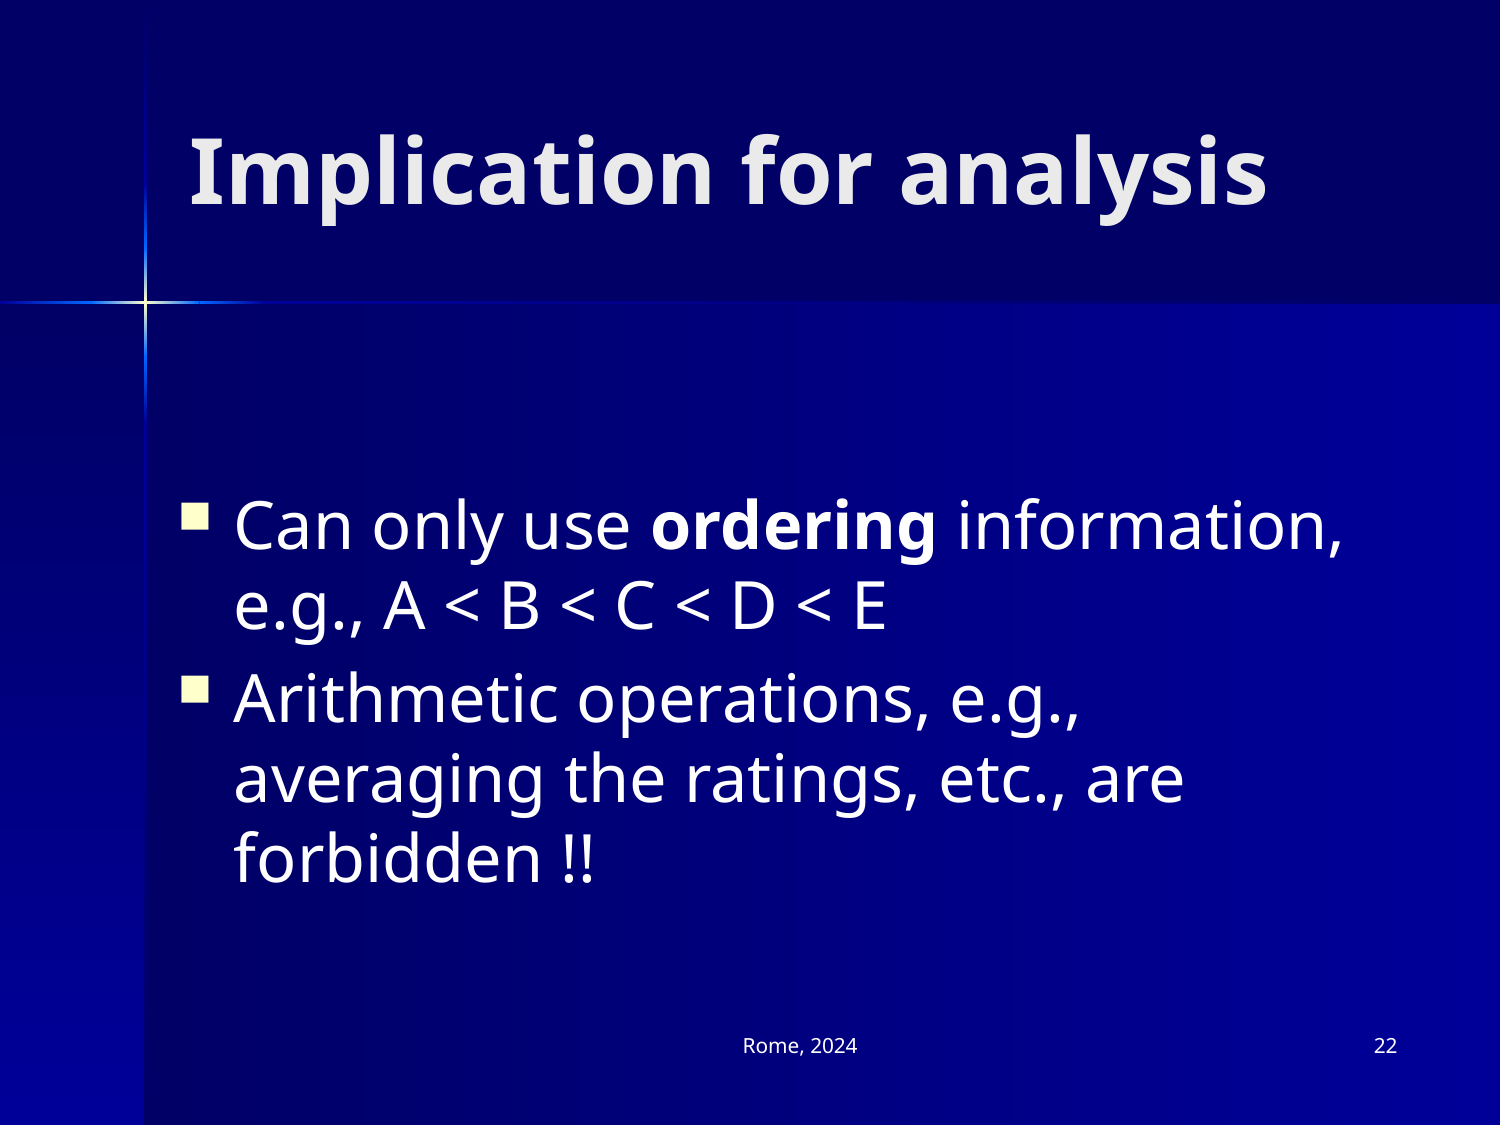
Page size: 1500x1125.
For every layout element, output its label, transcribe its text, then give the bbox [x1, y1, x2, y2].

slide_number 22 [1099, 1024, 1413, 1101]
list Can only use ordering information, e.g., A < B < C < D < E Arithmetic operations, e.g., averaging the ratings, etc., are forbidden !! [162, 474, 1401, 901]
title Implication for analysis [174, 49, 1413, 286]
footer Rome, 2024 [562, 1024, 1038, 1101]
